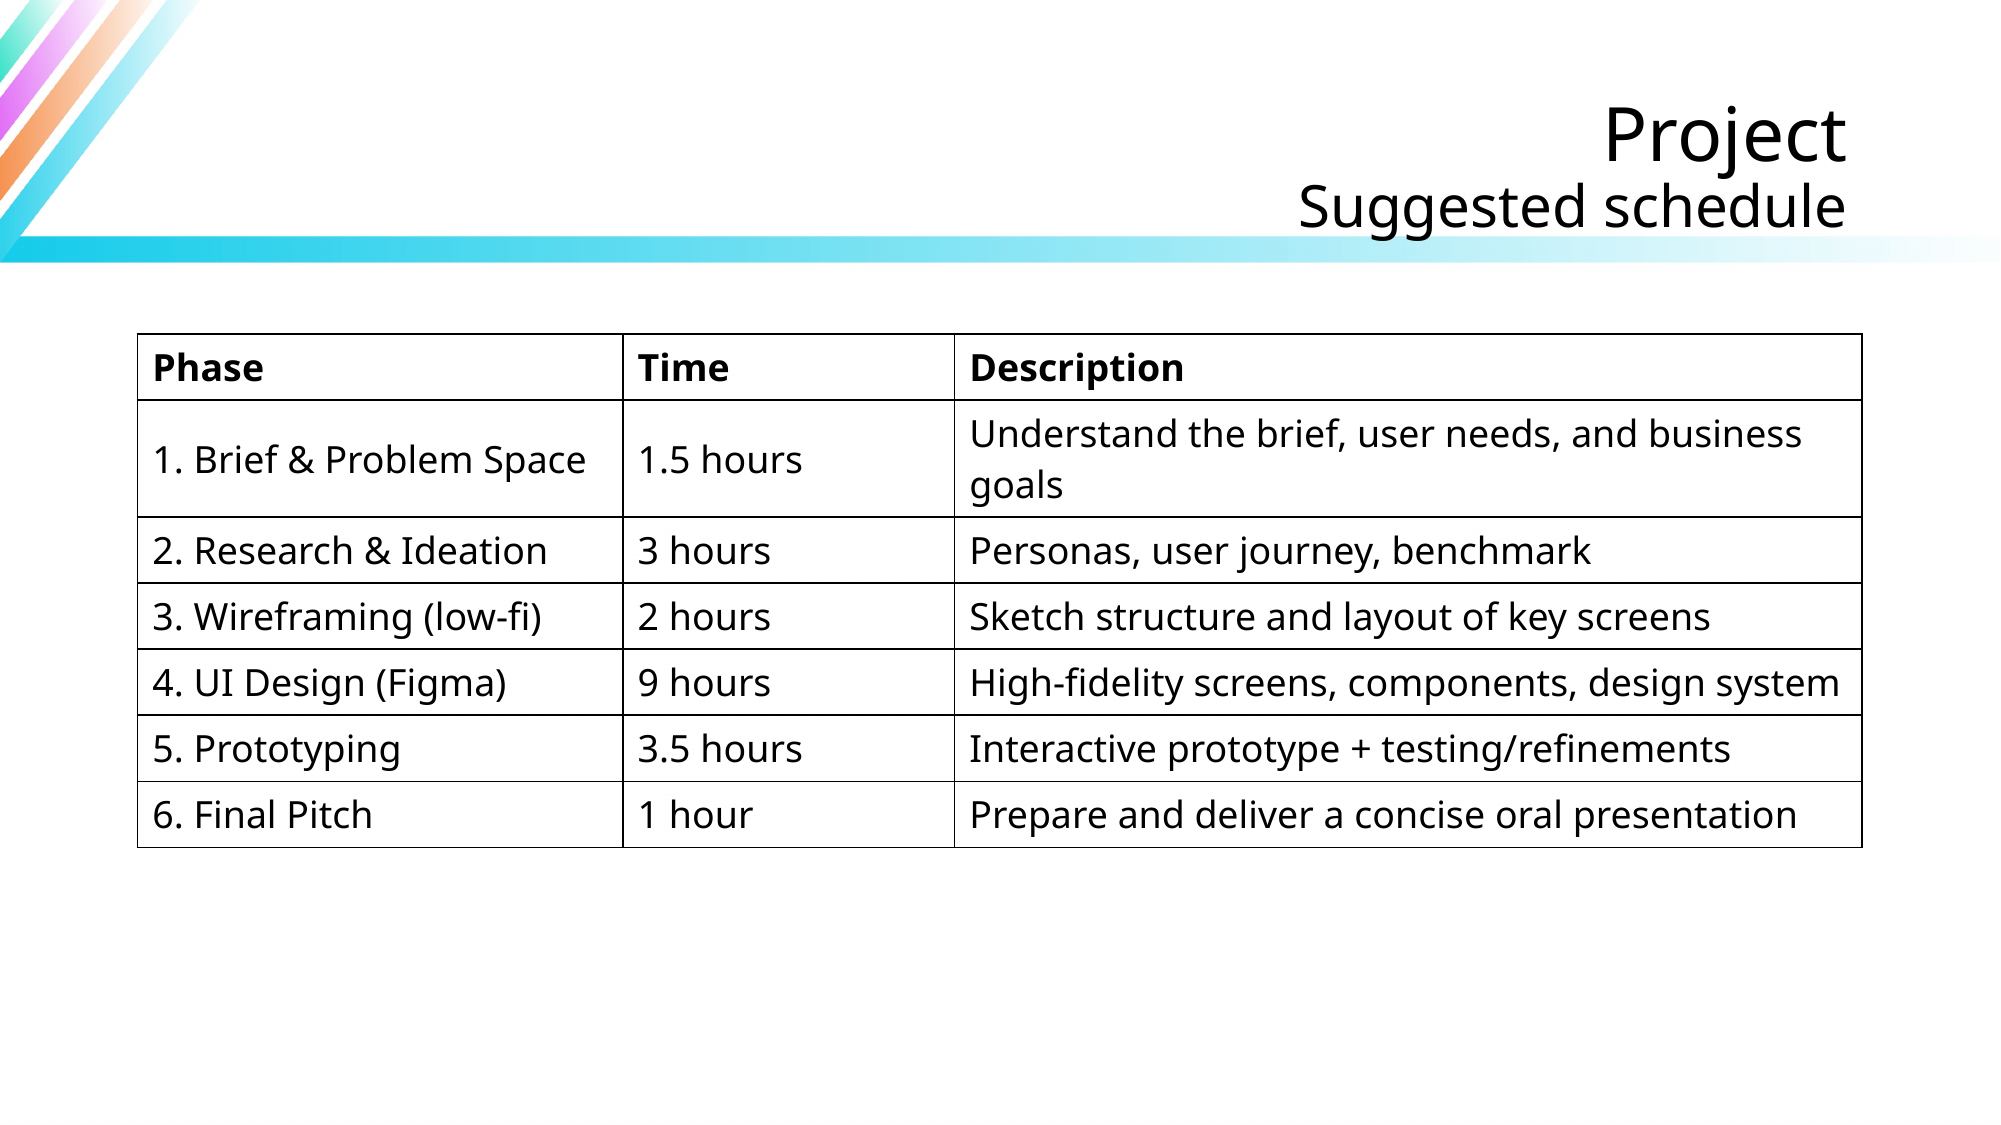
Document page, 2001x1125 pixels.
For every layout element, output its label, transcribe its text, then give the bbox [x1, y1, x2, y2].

table_cell 1. Brief & Problem Space [138, 401, 622, 516]
table_cell Personas, user journey, benchmark [955, 518, 1861, 582]
table_cell 3 hours [624, 518, 954, 582]
table_cell 3.5 hours [624, 716, 954, 781]
table_cell Prepare and deliver a concise oral presentation [955, 782, 1861, 847]
table_cell 5. Prototyping [138, 716, 622, 781]
table_cell 4. UI Design (Figma) [138, 650, 622, 714]
table_cell Understand the brief, user needs, and business goals [955, 401, 1861, 516]
table_cell High-fidelity screens, components, design system [955, 650, 1861, 714]
table_cell Sketch structure and layout of key screens [955, 584, 1861, 648]
table_cell 2. Research & Ideation [138, 518, 622, 582]
table_cell 9 hours [624, 650, 954, 714]
picture [0, 0, 2000, 1125]
table_cell Interactive prototype + testing/refinements [955, 716, 1861, 781]
table_cell 1.5 hours [624, 401, 954, 516]
table_cell 1 hour [624, 782, 954, 847]
table_cell 2 hours [624, 584, 954, 648]
table_cell 6. Final Pitch [138, 782, 622, 847]
table_header Time [624, 335, 954, 399]
table_header Phase [138, 335, 622, 399]
title Project Suggested schedule [137, 59, 1863, 278]
table_cell 3. Wireframing (low-fi) [138, 584, 622, 648]
table_header Description [955, 335, 1861, 399]
